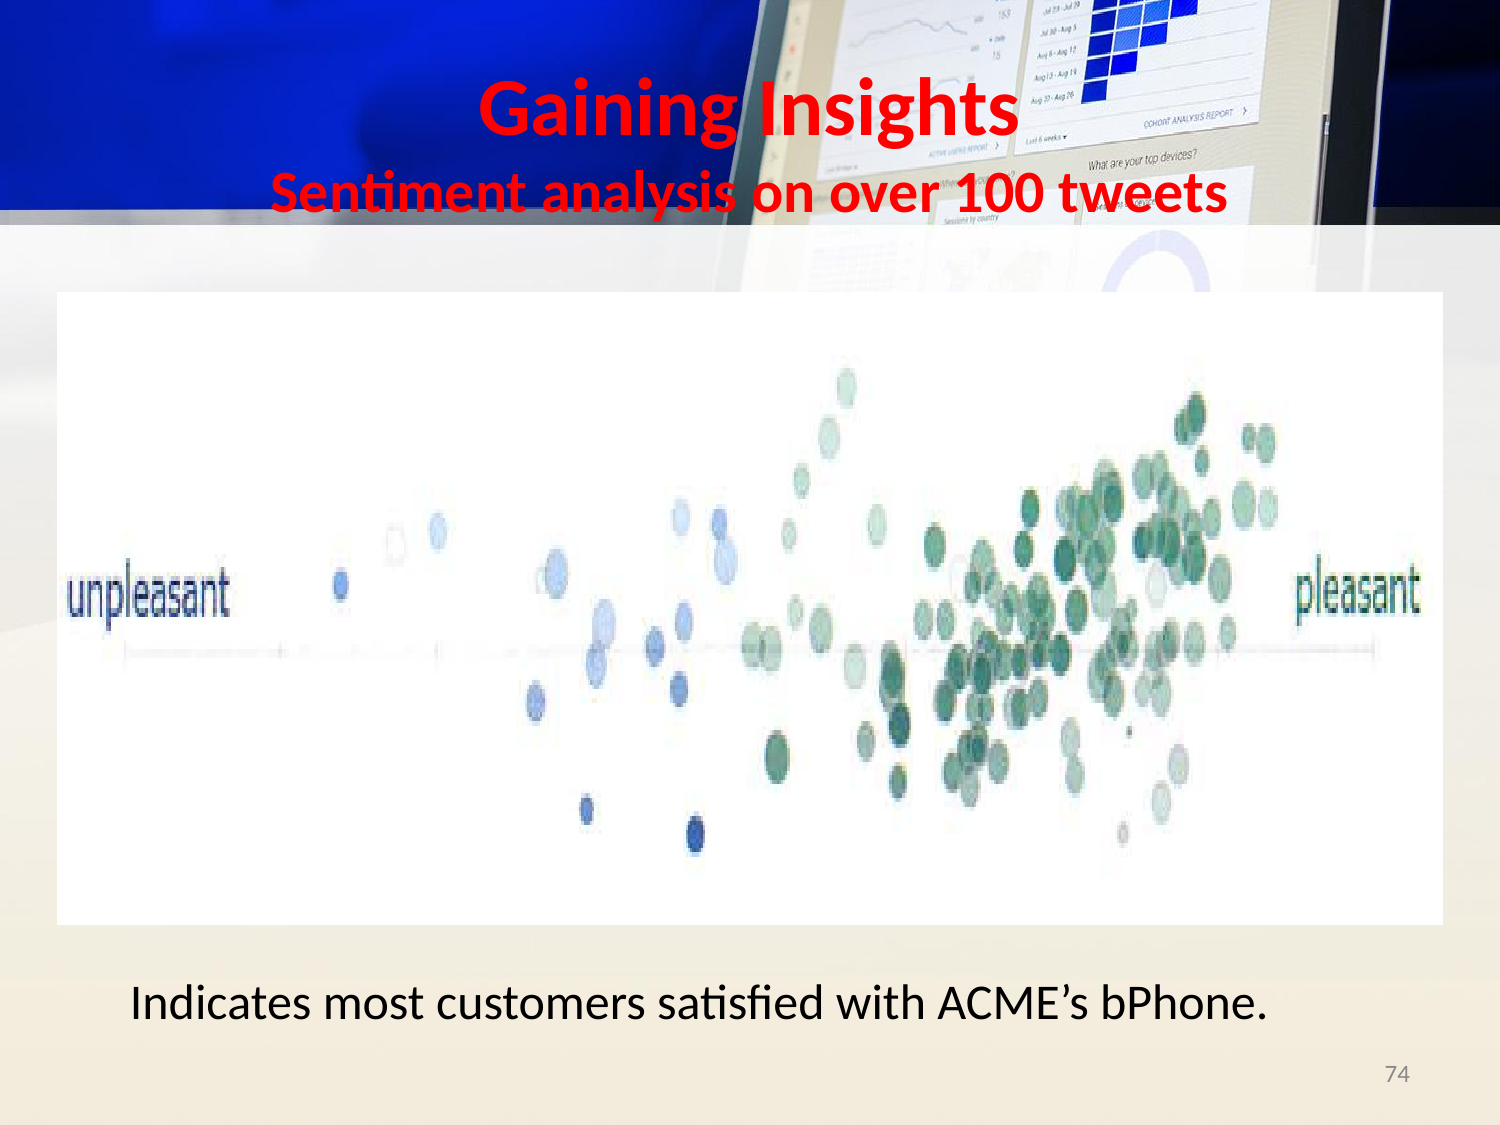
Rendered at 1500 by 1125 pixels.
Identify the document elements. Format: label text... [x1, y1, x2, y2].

title Gaining Insights Sentiment analysis on over 100 tweets [75, 45, 1425, 233]
picture [0, 0, 1500, 1125]
text_box Indicates most customers satisfied with ACME’s bPhone. [114, 962, 1397, 1038]
slide_number ‹#› [1074, 1042, 1425, 1103]
